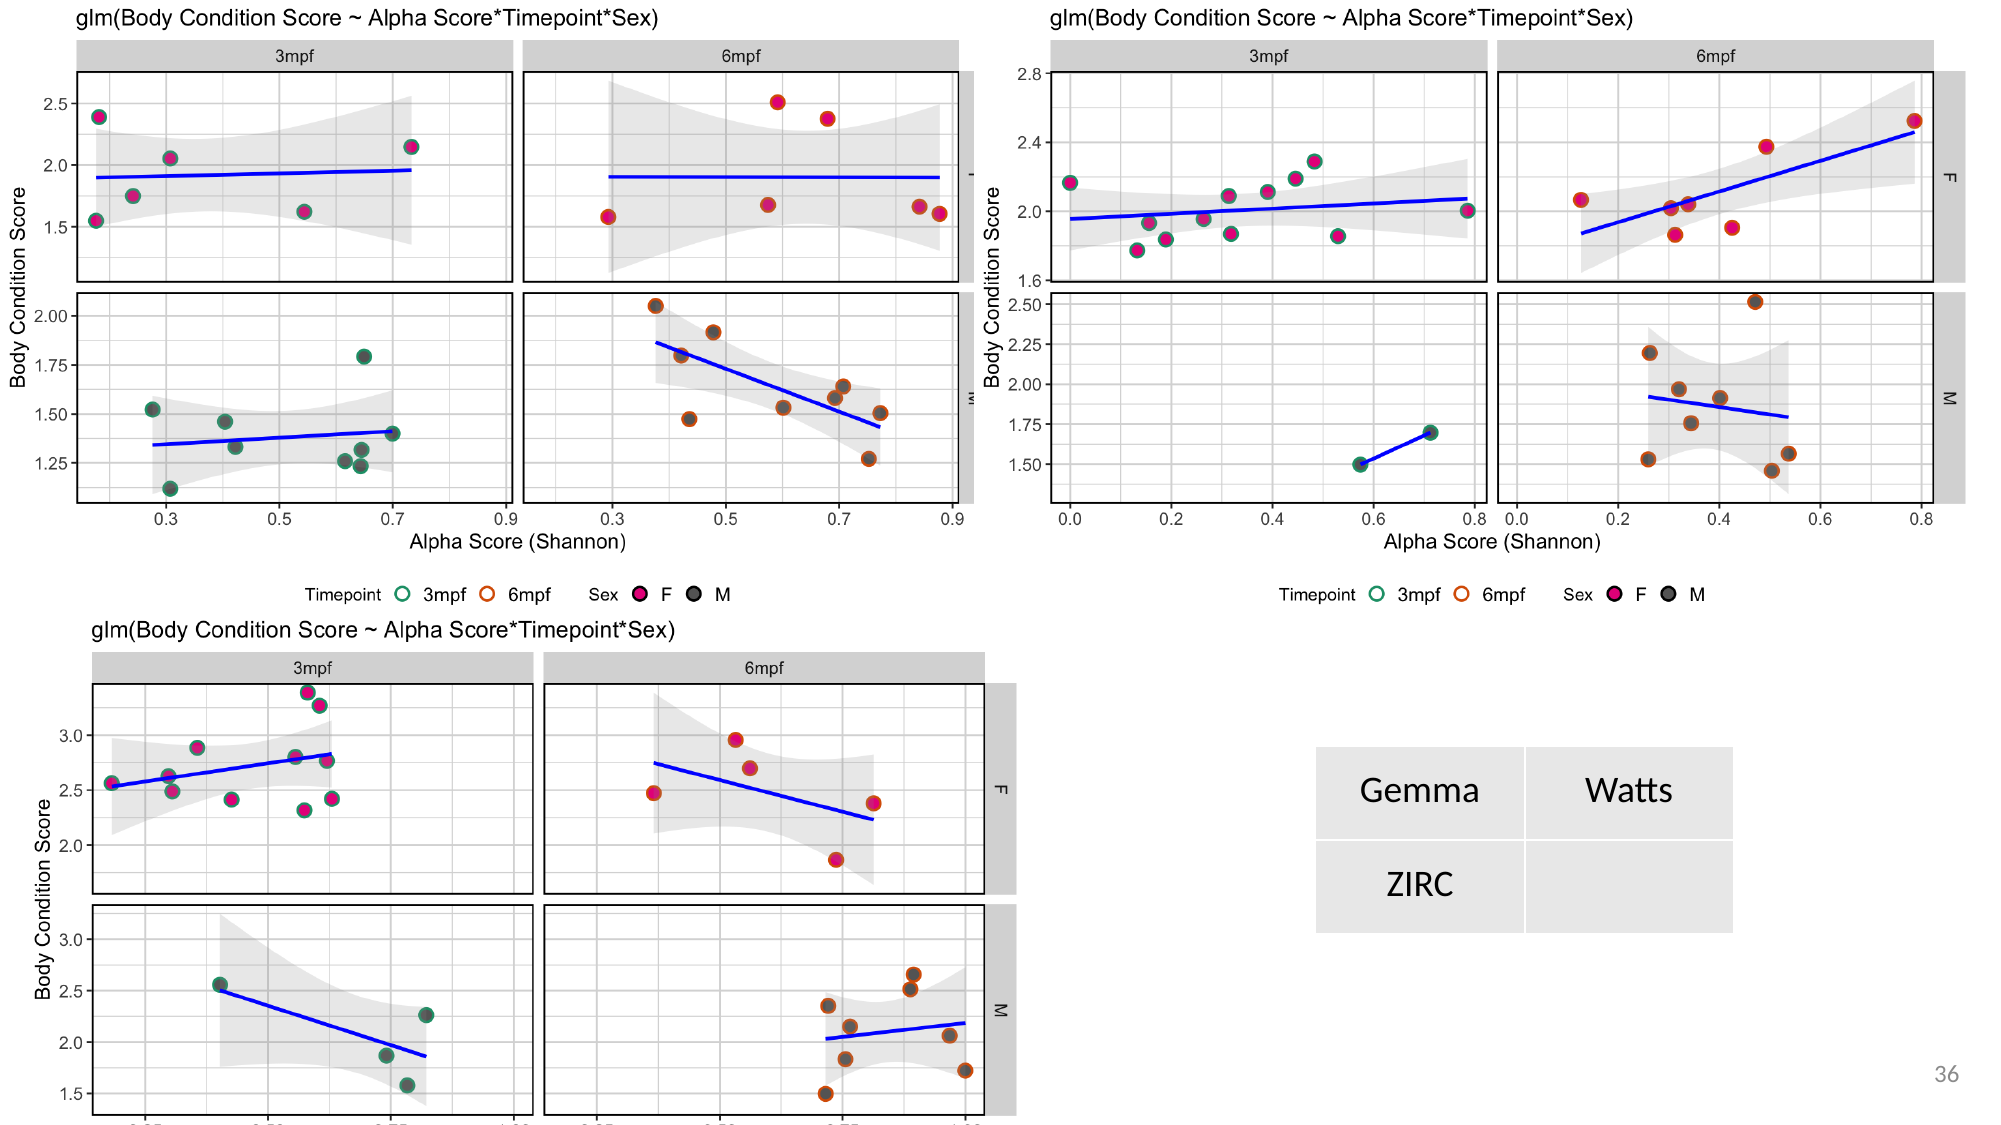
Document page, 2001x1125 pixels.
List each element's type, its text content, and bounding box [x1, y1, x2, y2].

table_cell [1526, 841, 1733, 933]
picture [0, 0, 1975, 1125]
slide_number 36 [1524, 1042, 1975, 1103]
table_cell ZIRC [1316, 841, 1524, 933]
table_header Watts [1526, 747, 1733, 839]
table_header Gemma [1316, 747, 1524, 839]
